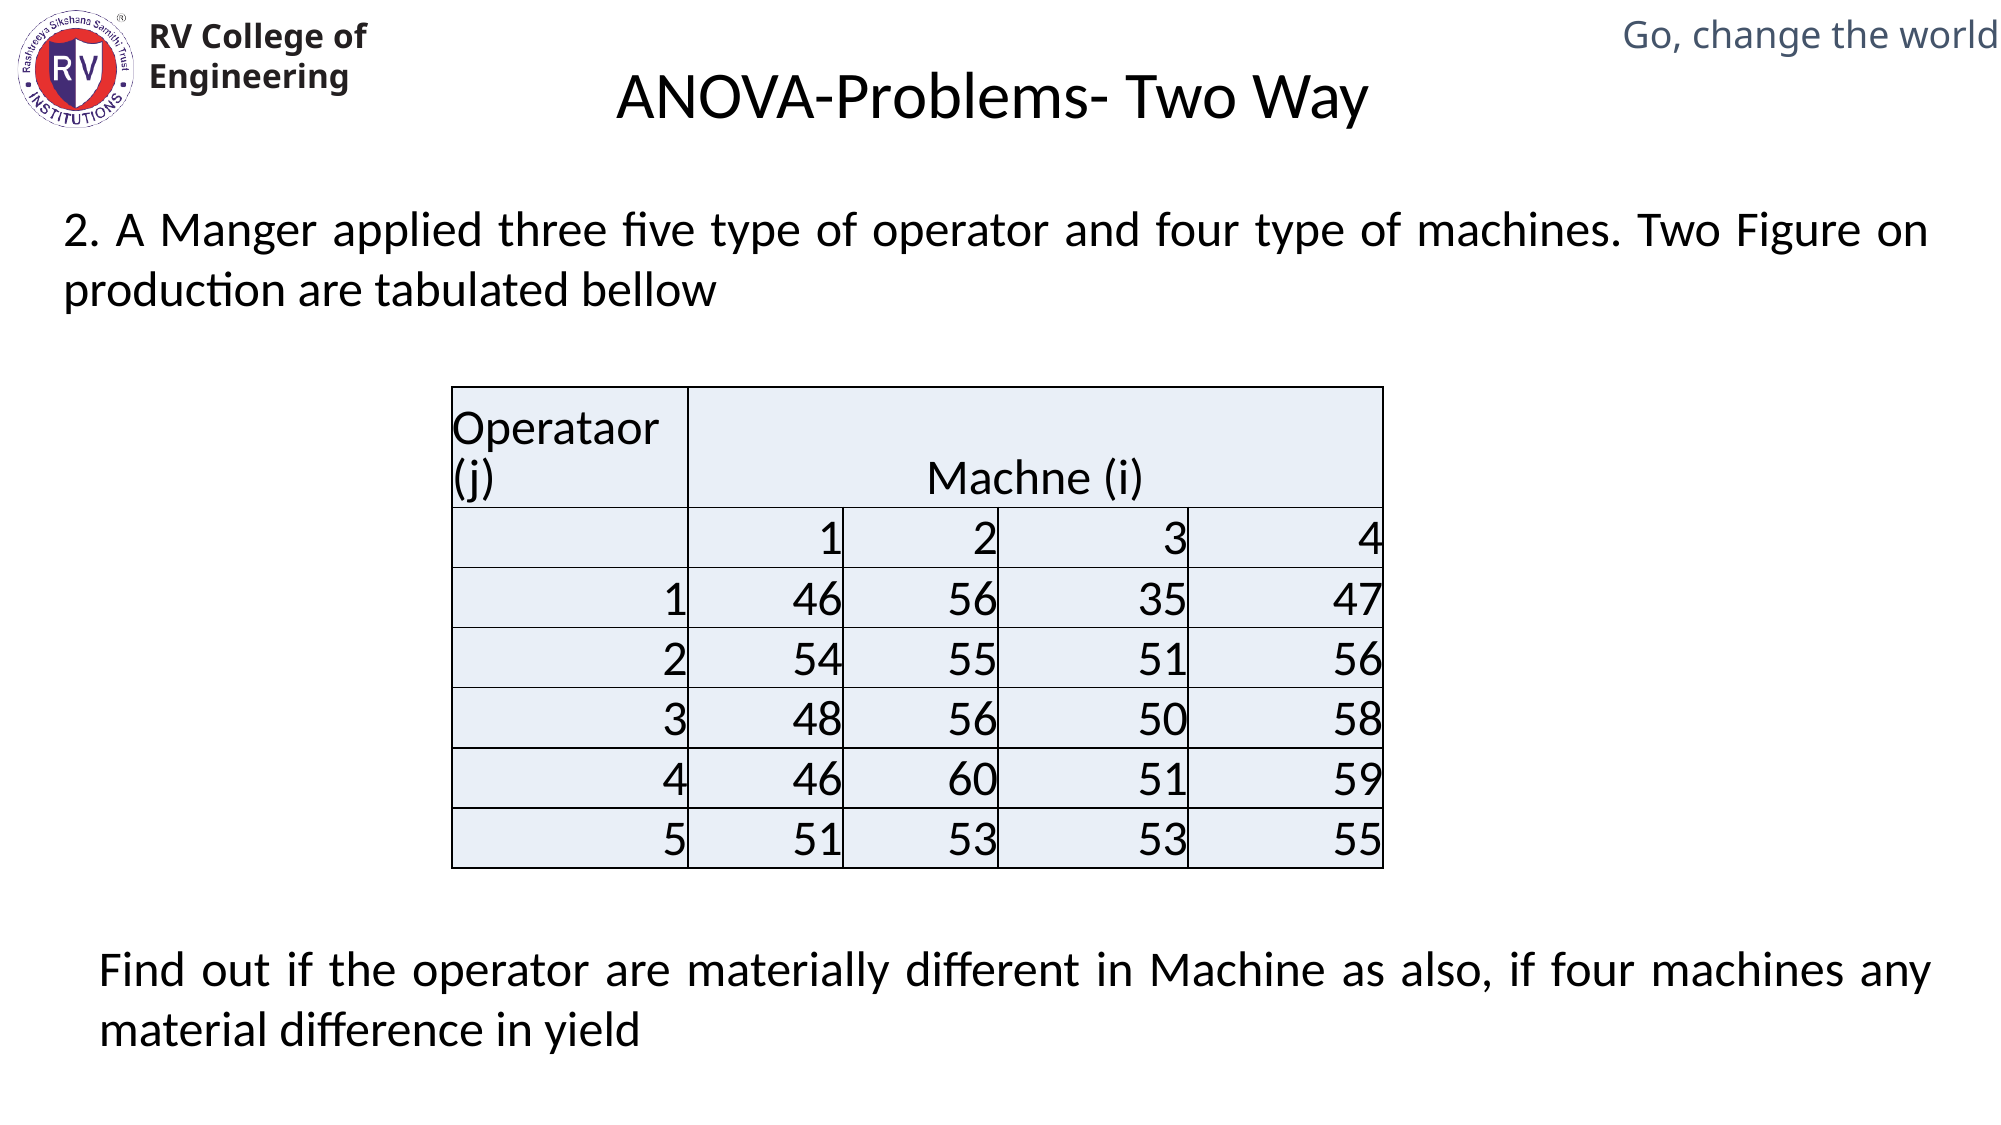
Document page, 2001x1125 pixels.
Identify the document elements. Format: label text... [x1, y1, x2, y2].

text_box ANOVA-Problems- Two Way [413, 44, 1619, 140]
table_cell [453, 508, 687, 567]
table_header Operataor (j) [453, 388, 687, 507]
table_cell 4 [1189, 508, 1382, 567]
table_cell 58 [1189, 688, 1382, 747]
table_cell 5 [453, 809, 687, 867]
table_cell 56 [1189, 628, 1382, 687]
table_cell 55 [1189, 809, 1382, 867]
table_cell 1 [689, 508, 842, 567]
table_cell 46 [689, 568, 842, 627]
table_cell 1 [453, 568, 687, 627]
table_cell 50 [999, 688, 1187, 747]
table_cell 2 [453, 628, 687, 687]
table_cell 59 [1189, 749, 1382, 807]
table_cell 3 [453, 688, 687, 747]
table_cell 51 [999, 628, 1187, 687]
table_cell 51 [999, 749, 1187, 807]
table_cell 2 [844, 508, 997, 567]
table_cell 53 [844, 809, 997, 867]
table_cell 56 [844, 688, 997, 747]
table_cell 3 [999, 508, 1187, 567]
table_cell 4 [453, 749, 687, 807]
table_cell 60 [844, 749, 997, 807]
text_box Find out if the operator are materially different in Machine as also, if four machines any material difference in yield [84, 929, 1949, 1065]
table_cell 35 [999, 568, 1187, 627]
table_cell 51 [689, 809, 842, 867]
table_cell 48 [689, 688, 842, 747]
text_box 2. A Manger applied three five type of operator and four type of machines. Two Figure on production are tabulated bellow [48, 188, 1945, 324]
table_cell 54 [689, 628, 842, 687]
picture [17, 10, 134, 128]
table_cell 46 [689, 749, 842, 807]
table_cell 53 [999, 809, 1187, 867]
table_cell 56 [844, 568, 997, 627]
table_header Machne (i) [689, 388, 1382, 507]
table_cell 47 [1189, 568, 1382, 627]
table_cell 55 [844, 628, 997, 687]
